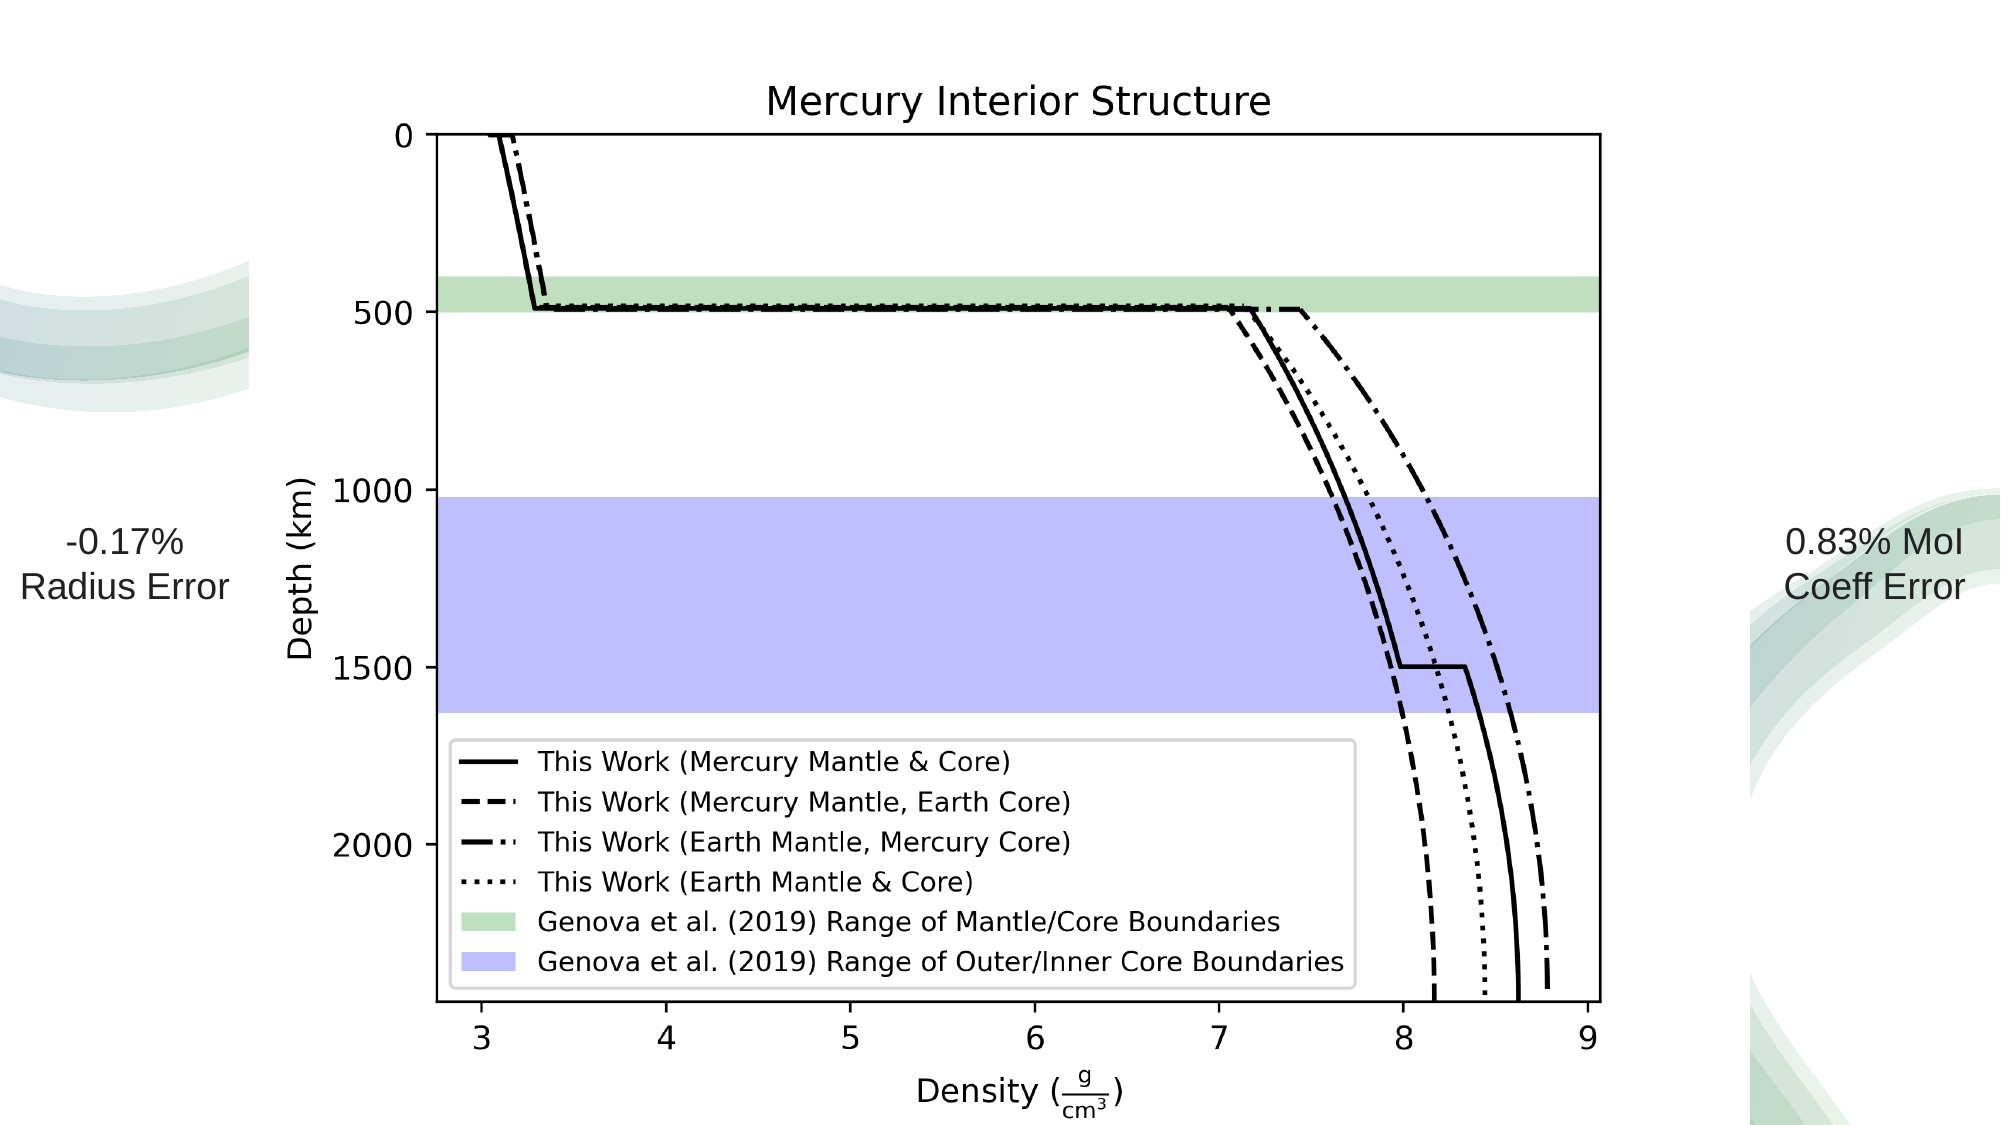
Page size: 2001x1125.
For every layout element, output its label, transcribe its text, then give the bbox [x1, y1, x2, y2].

text_box -0.17% Radius Error [0, 509, 249, 615]
picture [249, 0, 1751, 1125]
text_box 0.83% MoI Coeff Error [1751, 509, 2000, 611]
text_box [1751, 611, 2000, 1002]
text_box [0, 0, 249, 413]
